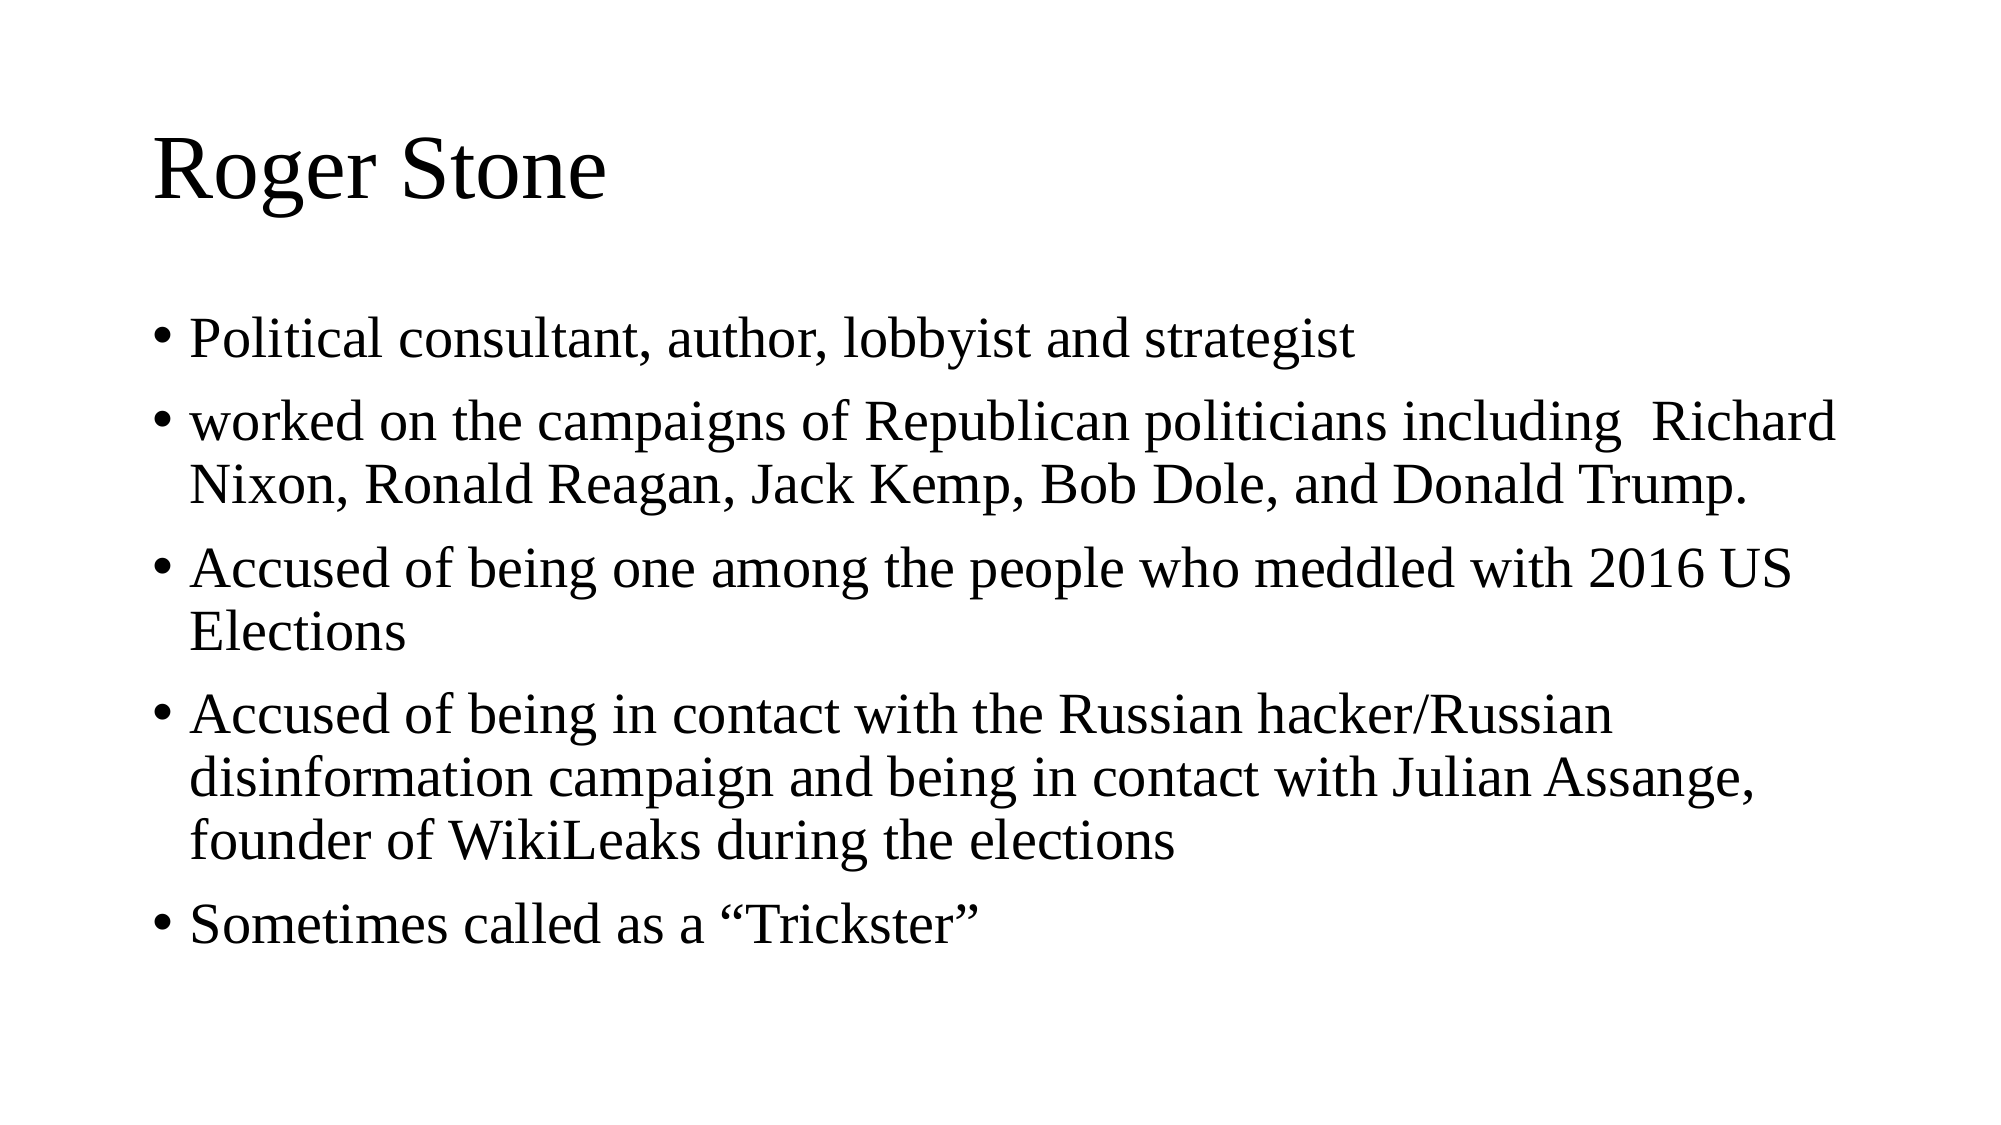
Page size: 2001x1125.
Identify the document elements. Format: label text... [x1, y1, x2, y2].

title Roger Stone [137, 59, 1863, 278]
list Political consultant, author, lobbyist and strategist worked on the campaigns of Republican politicians including Richard Nixon, Ronald Reagan, Jack Kemp, Bob Dole, and Donald Trump. Accused of being one among the people who meddled with 2016 US Elections Accused of being in contact with the Russian hacker/Russian disinformation campaign and being in contact with Julian Assange, founder of WikiLeaks during the elections Sometimes called as a “Trickster” [137, 299, 1863, 1014]
